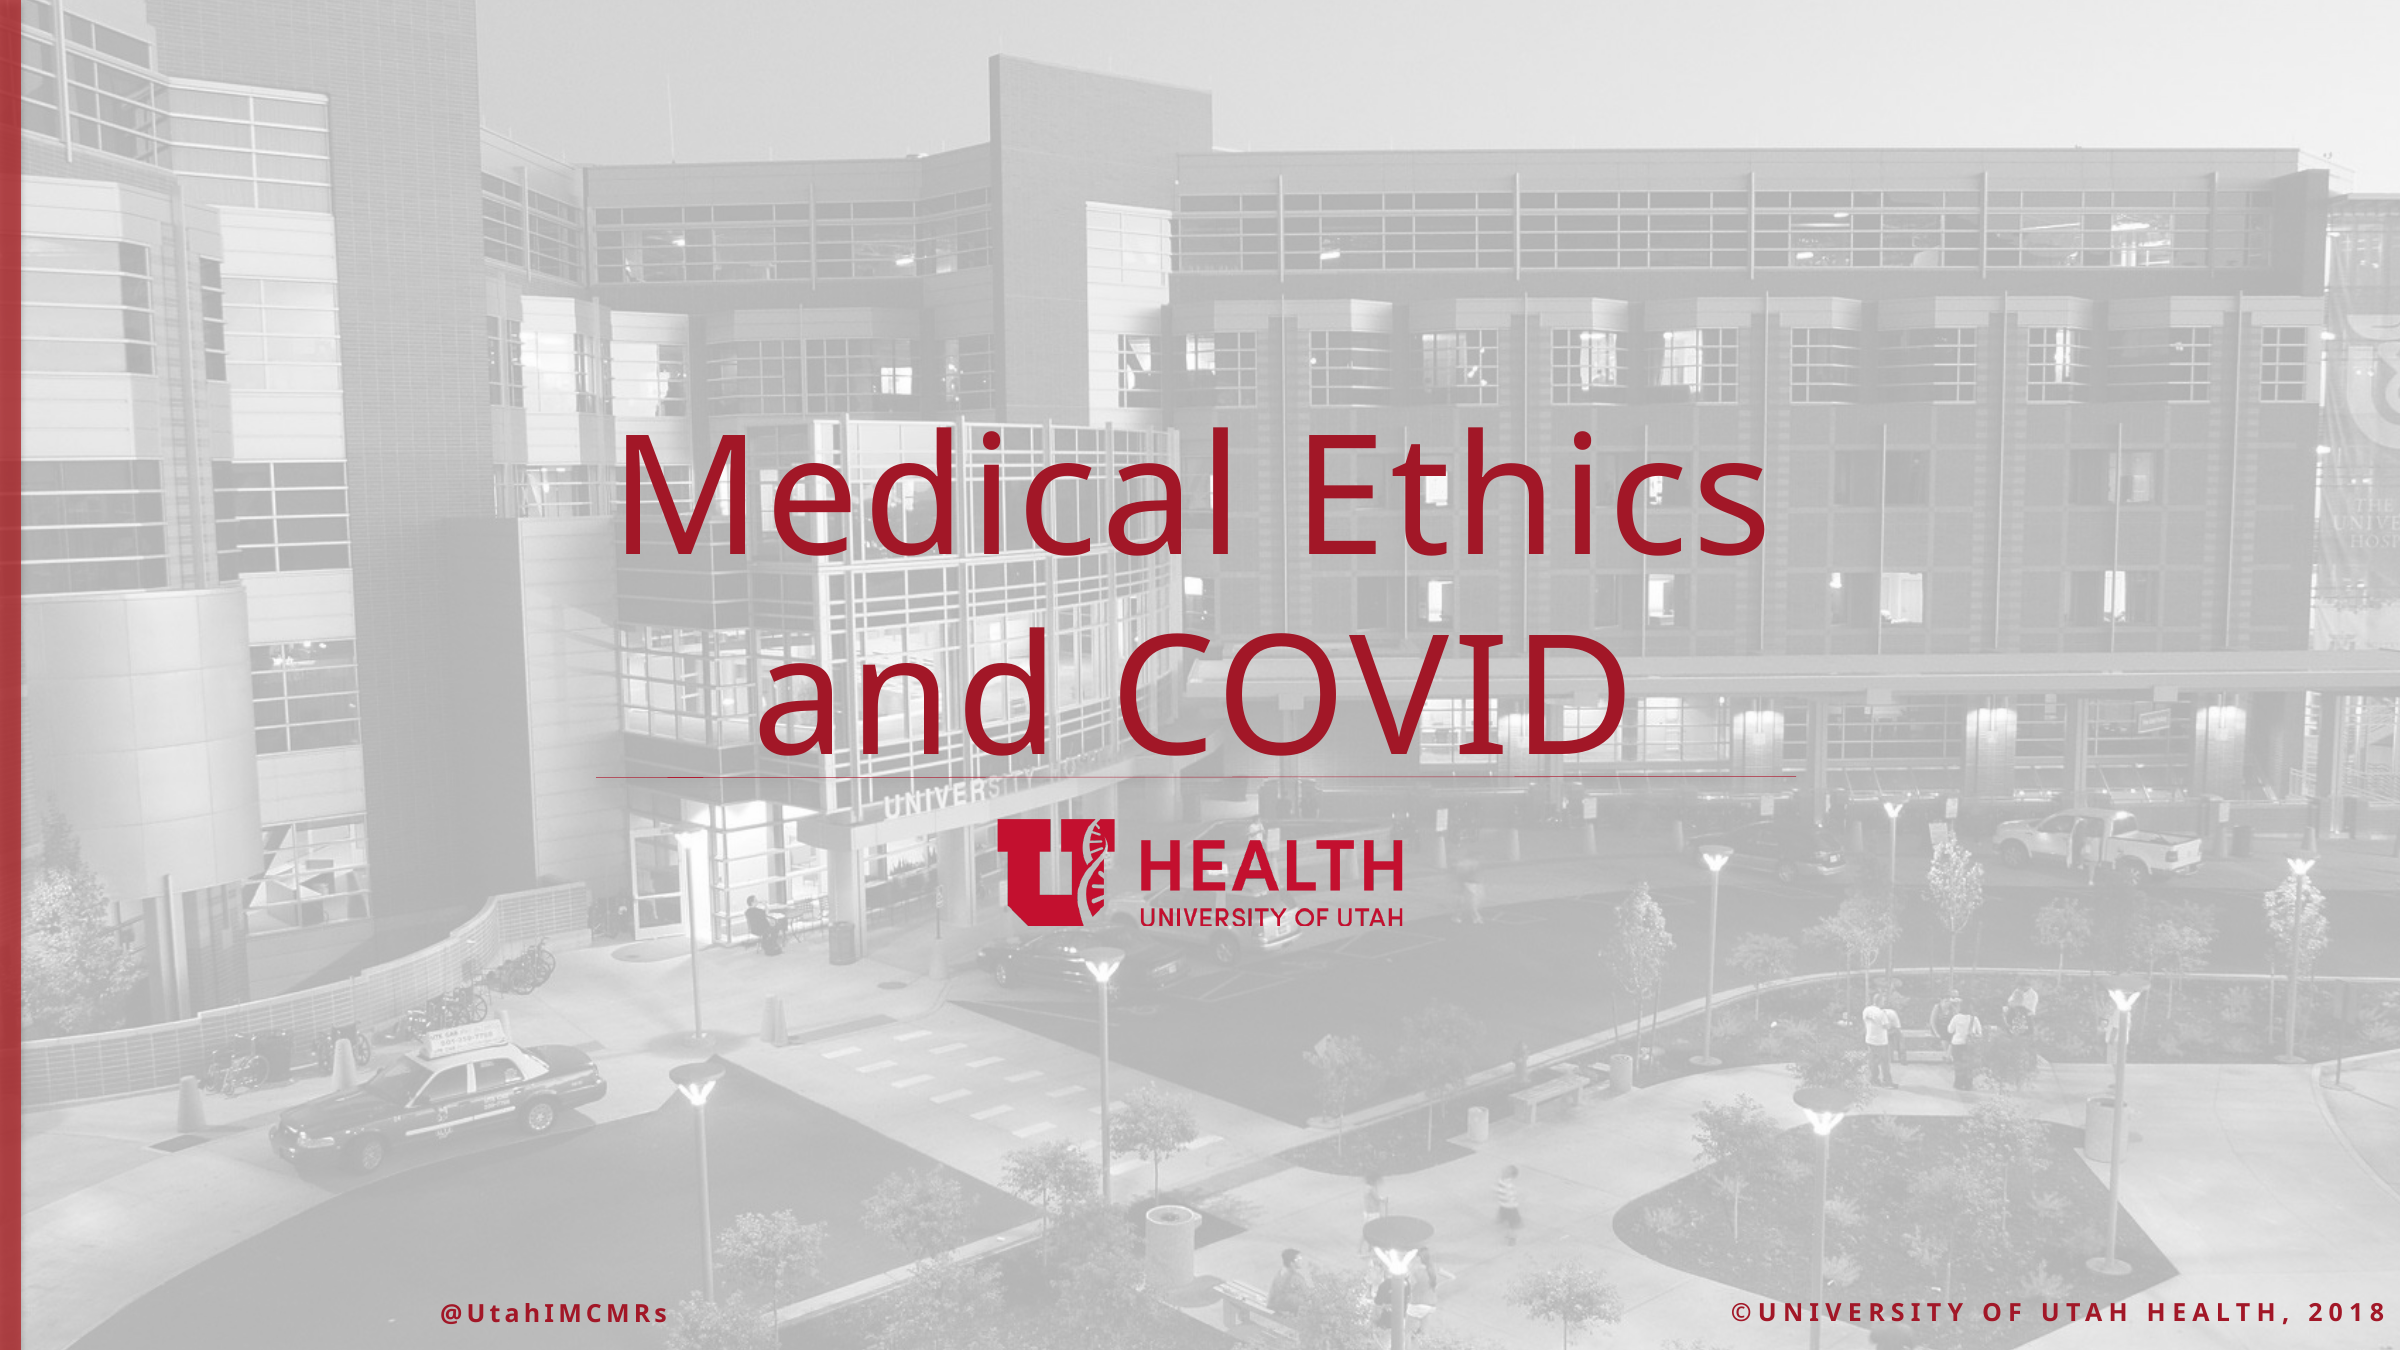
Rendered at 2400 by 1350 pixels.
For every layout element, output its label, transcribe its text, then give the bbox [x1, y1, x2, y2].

list Medical Ethics and COVID [520, 380, 1869, 664]
list @UtahIMCMRs [425, 1289, 731, 1350]
